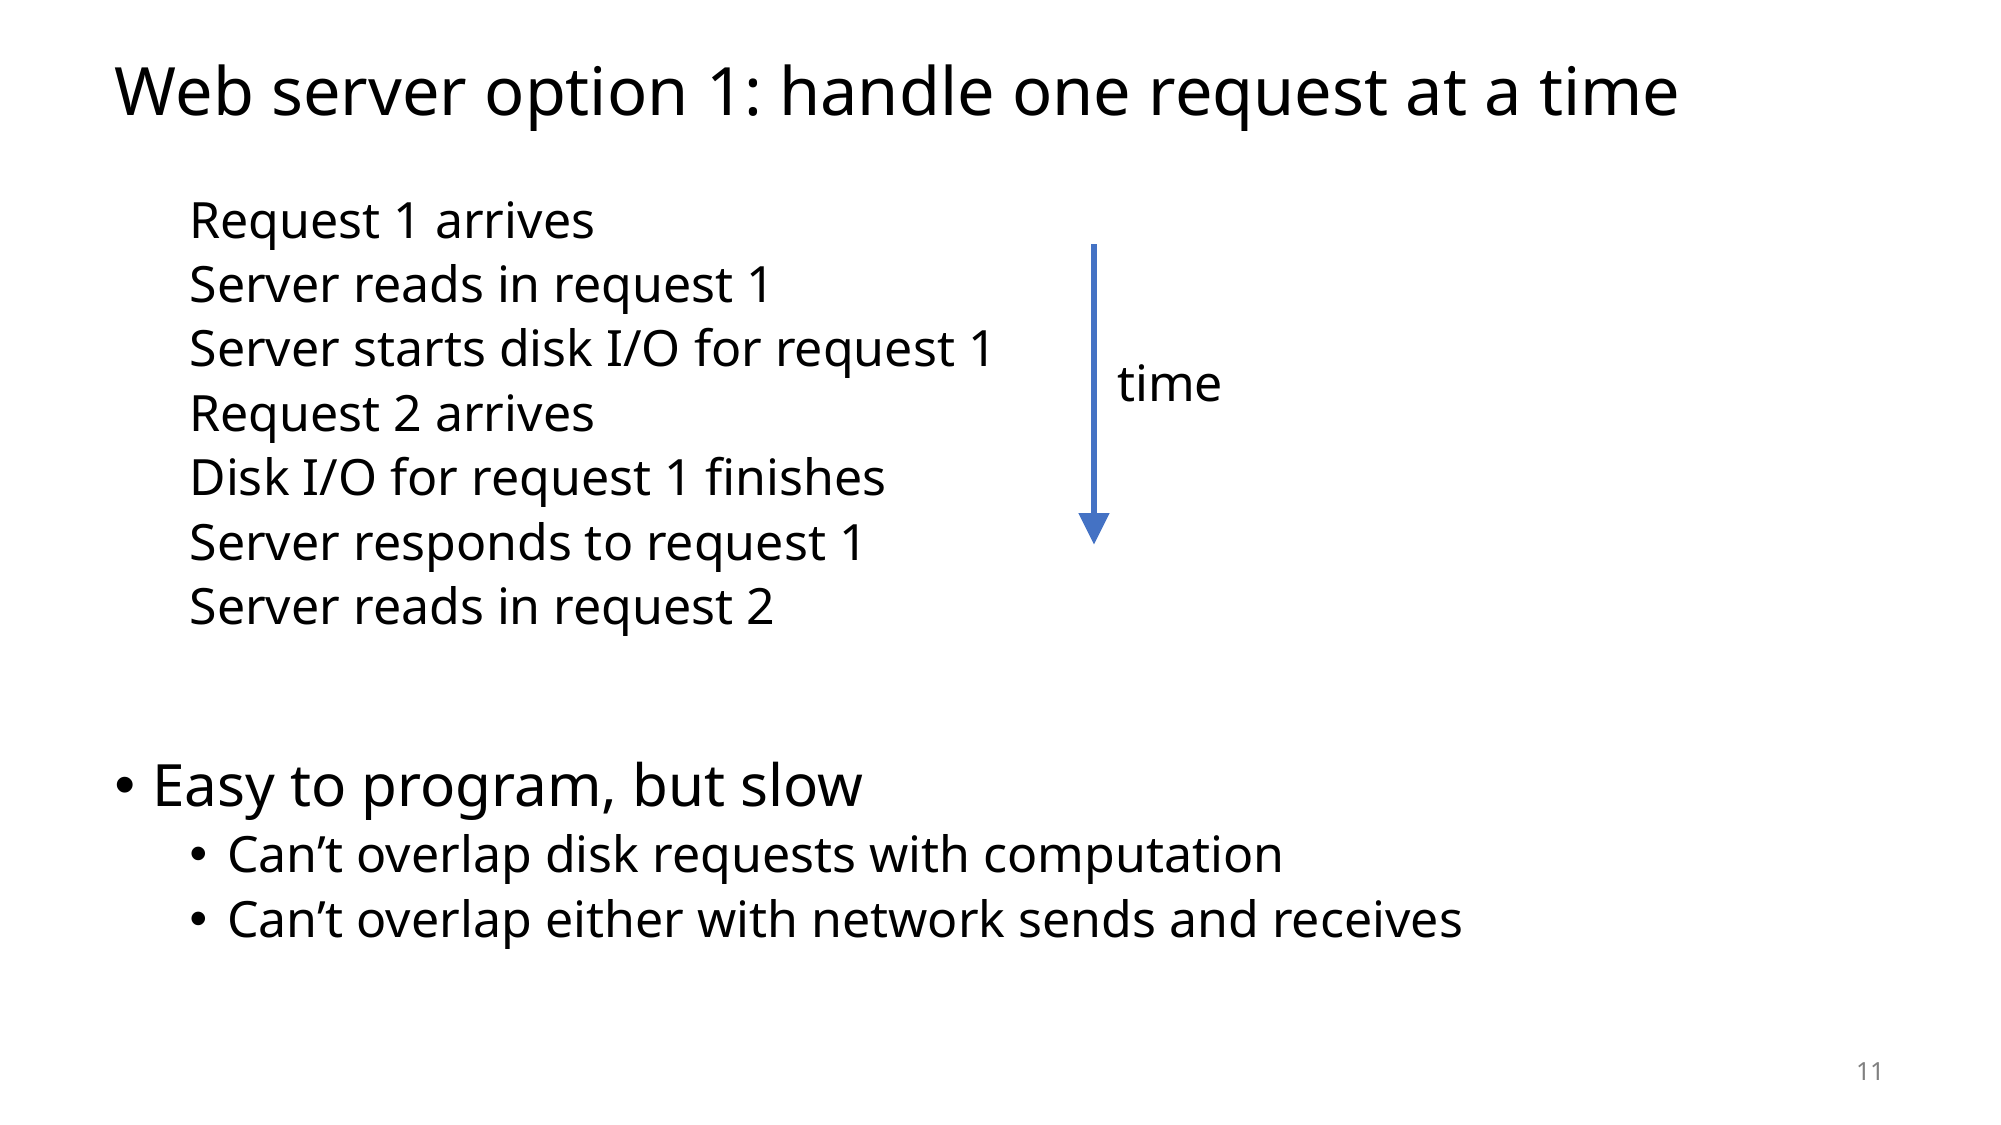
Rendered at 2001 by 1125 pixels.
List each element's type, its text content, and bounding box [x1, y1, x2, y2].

slide_number 11 [1749, 1042, 1900, 1103]
text_box time [1102, 344, 1239, 420]
title Web server option 1: handle one request at a time [99, 37, 1900, 150]
list Request 1 arrives Server reads in request 1 Server starts disk I/O for request 1 Request 2 arrives Disk I/O for request 1 finishes Server responds to request 1 Server reads in request 2 Easy to program, but slow Can’t overlap disk requests with computation Can’t overlap either with network sends and receives [99, 187, 1900, 1013]
